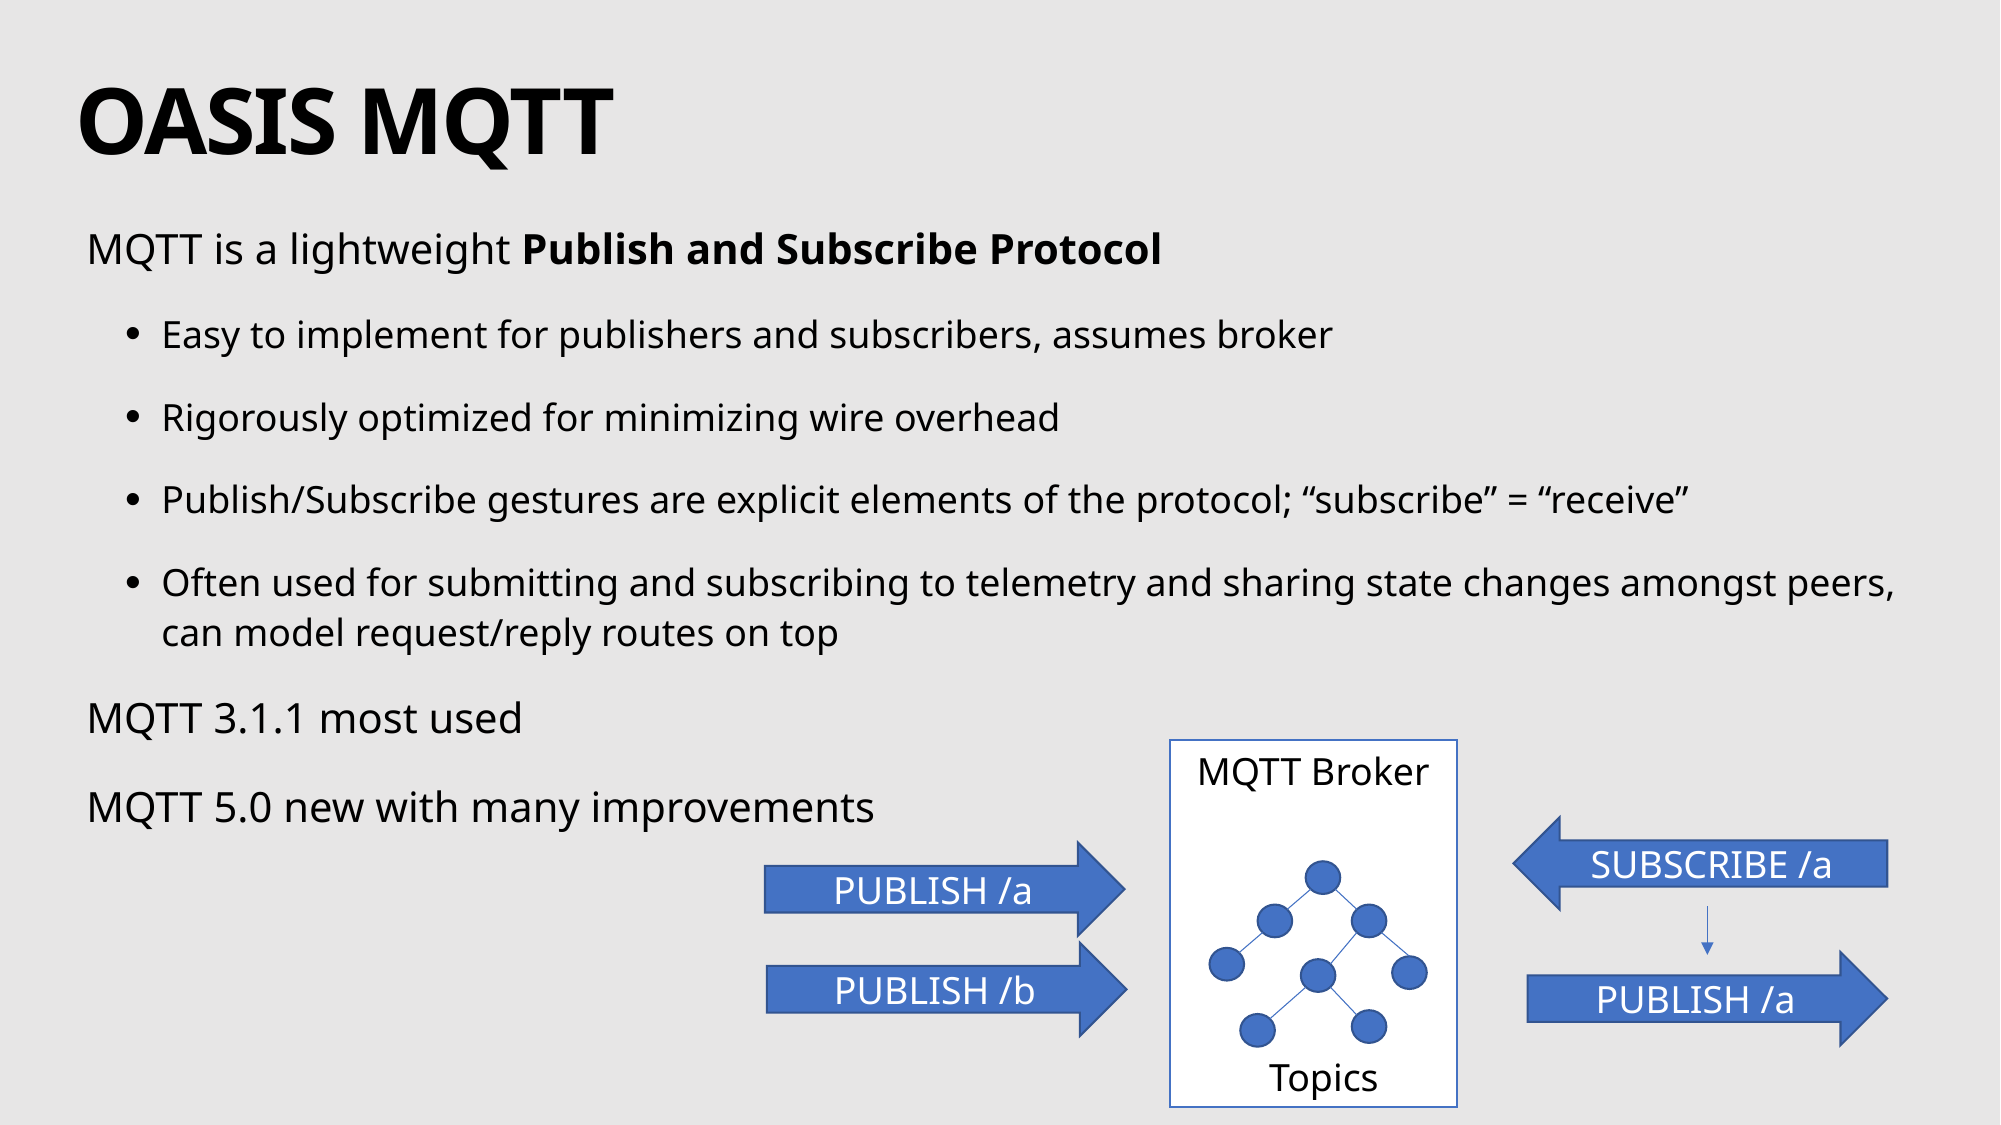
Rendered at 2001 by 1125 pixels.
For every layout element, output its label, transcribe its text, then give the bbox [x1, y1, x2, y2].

text_box [1350, 903, 1388, 939]
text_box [1269, 987, 1306, 1019]
text_box [1208, 946, 1246, 982]
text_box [1330, 987, 1357, 1016]
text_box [1287, 889, 1311, 910]
text_box Topics [1254, 1046, 1394, 1107]
text_box [1239, 1012, 1276, 1048]
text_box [1330, 932, 1357, 964]
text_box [1239, 932, 1263, 953]
text_box SUBSCRIBE /a [1512, 814, 1889, 913]
text_box PUBLISH /b [765, 940, 1128, 1039]
text_box [1299, 958, 1337, 993]
text_box [1256, 903, 1294, 939]
text_box [1304, 860, 1342, 896]
text_box PUBLISH /a [763, 840, 1127, 939]
text_box PUBLISH /a [1526, 949, 1889, 1048]
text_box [1335, 889, 1357, 910]
title OASIS MQTT [75, 75, 1925, 192]
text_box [1381, 932, 1410, 957]
text_box [1350, 1009, 1388, 1044]
text_box [1391, 955, 1428, 991]
text_box MQTT Broker [1169, 739, 1458, 1108]
list MQTT is a lightweight Publish and Subscribe Protocol Easy to implement for publishers and subscribers, assumes broker Rigorously optimized for minimizing wire overhead Publish/Subscribe gestures are explicit elements of the protocol; “subscribe” = “receive” Often used for submitting and subscribing to telemetry and sharing state changes amongst peers, can model request/reply routes on top MQTT 3.1.1 most used MQTT 5.0 new with many improvements [48, 217, 1899, 1033]
